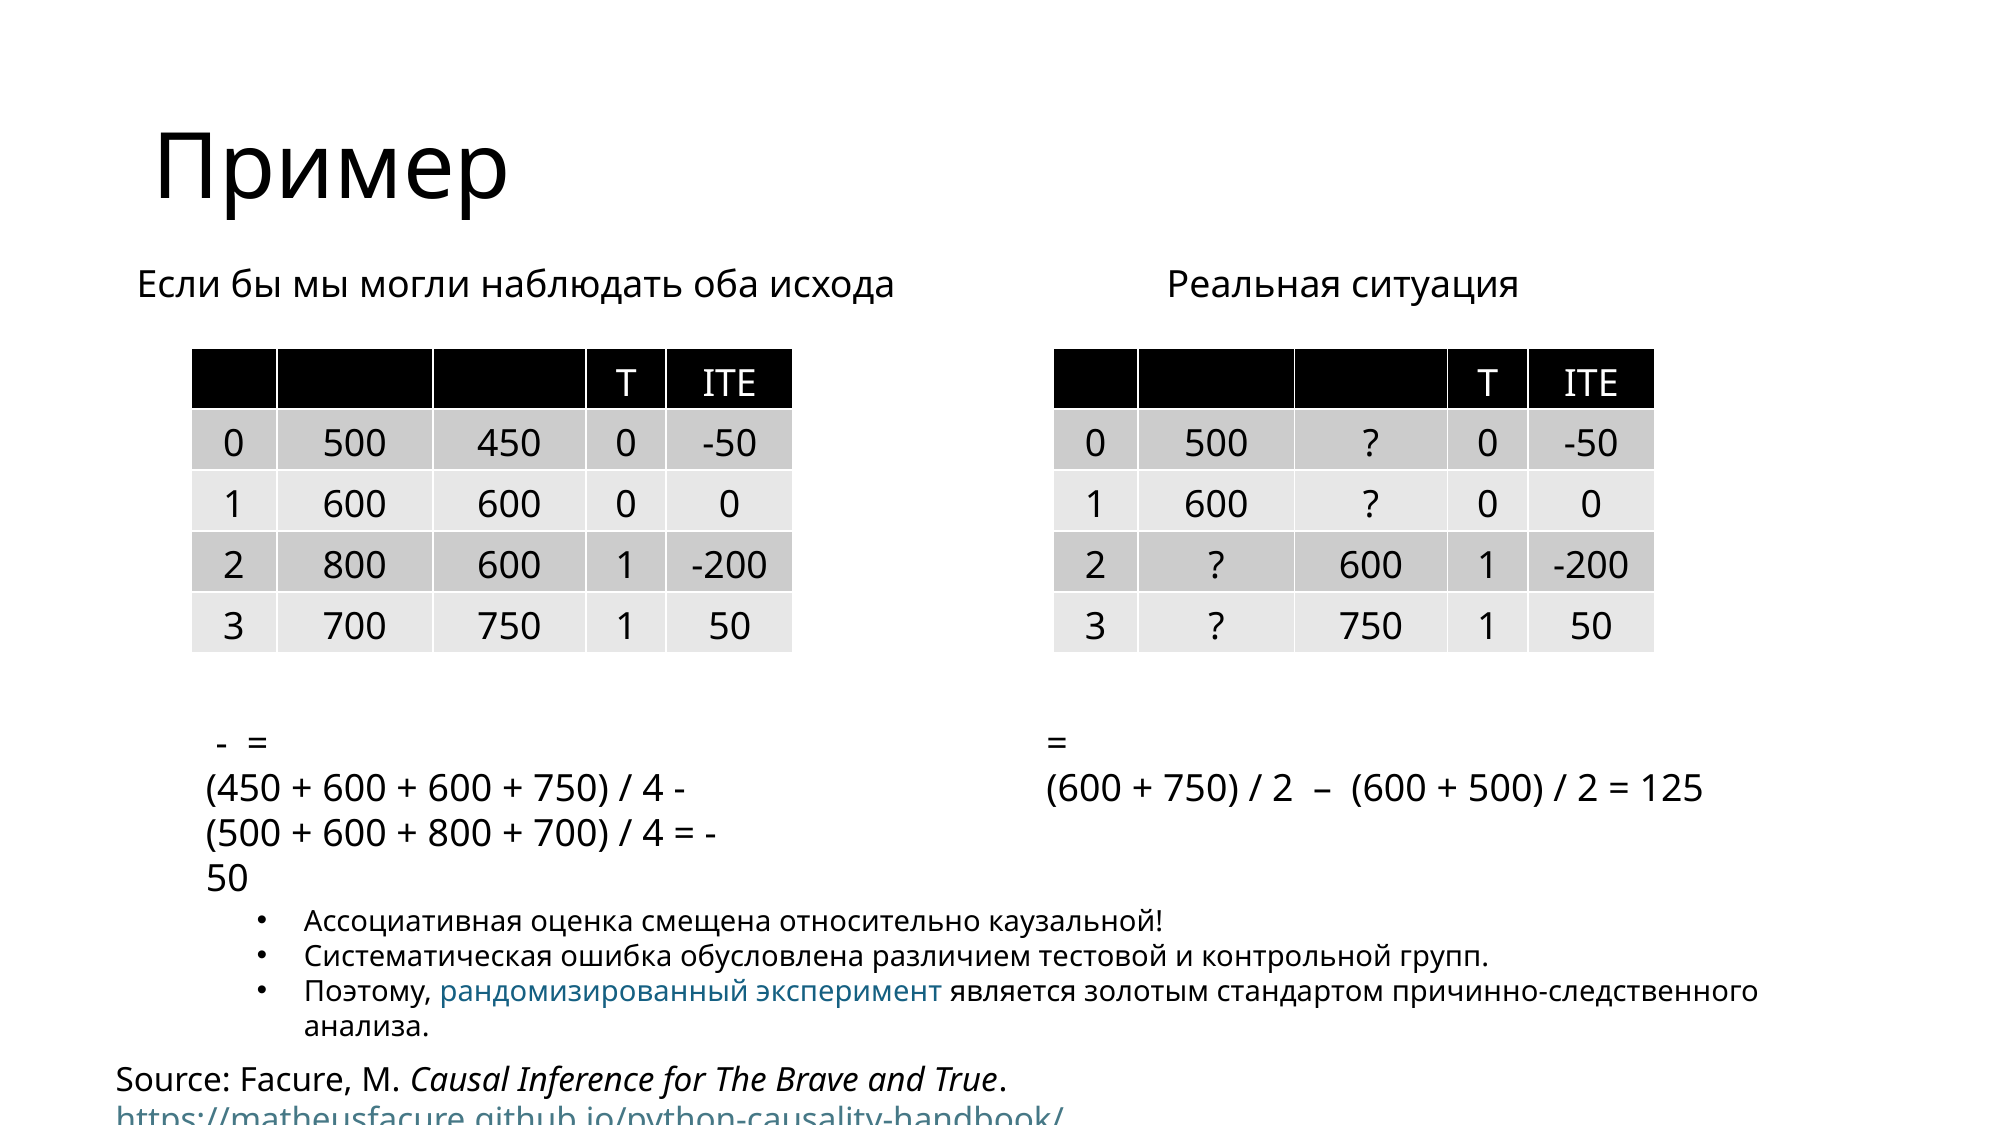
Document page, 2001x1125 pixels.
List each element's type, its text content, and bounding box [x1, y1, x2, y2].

title Пример [137, 59, 1863, 278]
text_box Ассоциативная оценка смещена относительно каузальной! Систематическая ошибка обусловлена различием тестовой и контрольной групп. Поэтому, рандомизированный эксперимент является золотым стандартом причинно-следственного анализа. [242, 894, 1822, 1050]
text_box Если бы мы могли наблюдать оба исхода [121, 252, 911, 312]
text_box Source: Facure, M. Causal Inference for The Brave and True. https://matheusfacure.github.io/python-causality-handbook/ [25, 1051, 1880, 1125]
text_box Реальная ситуация [1031, 252, 1655, 312]
